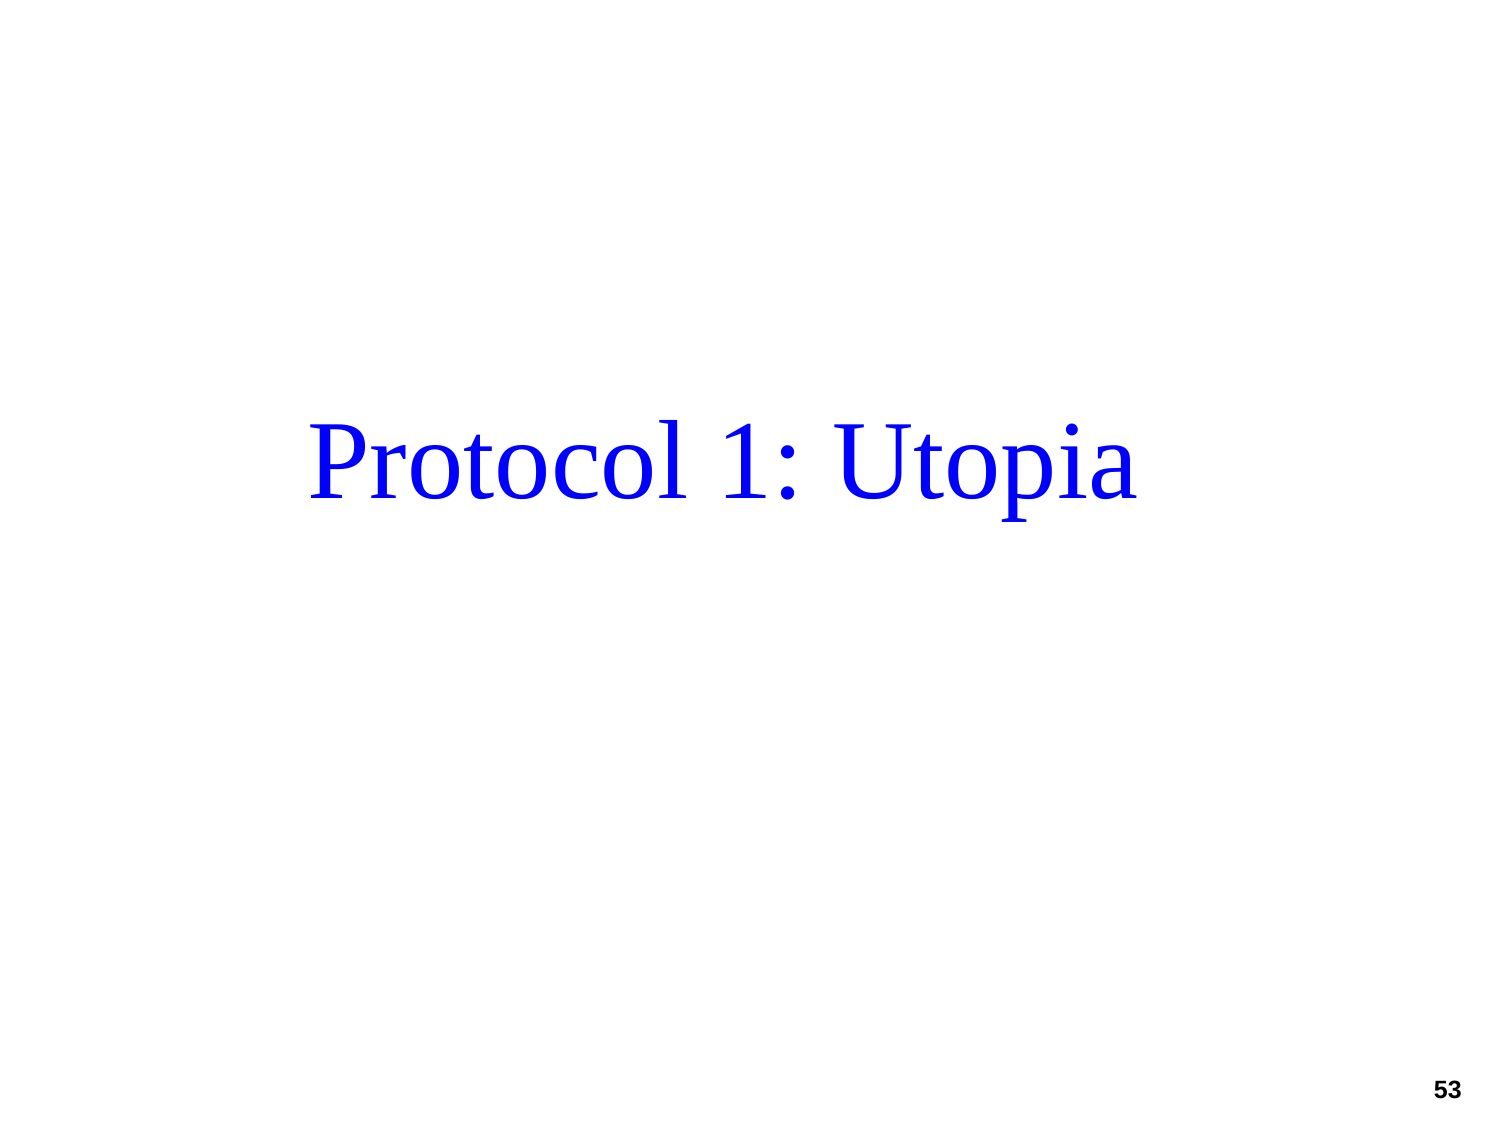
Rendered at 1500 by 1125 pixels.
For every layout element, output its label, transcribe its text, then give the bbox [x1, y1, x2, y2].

subtitle Protocol 1: Utopia [19, 404, 1427, 882]
